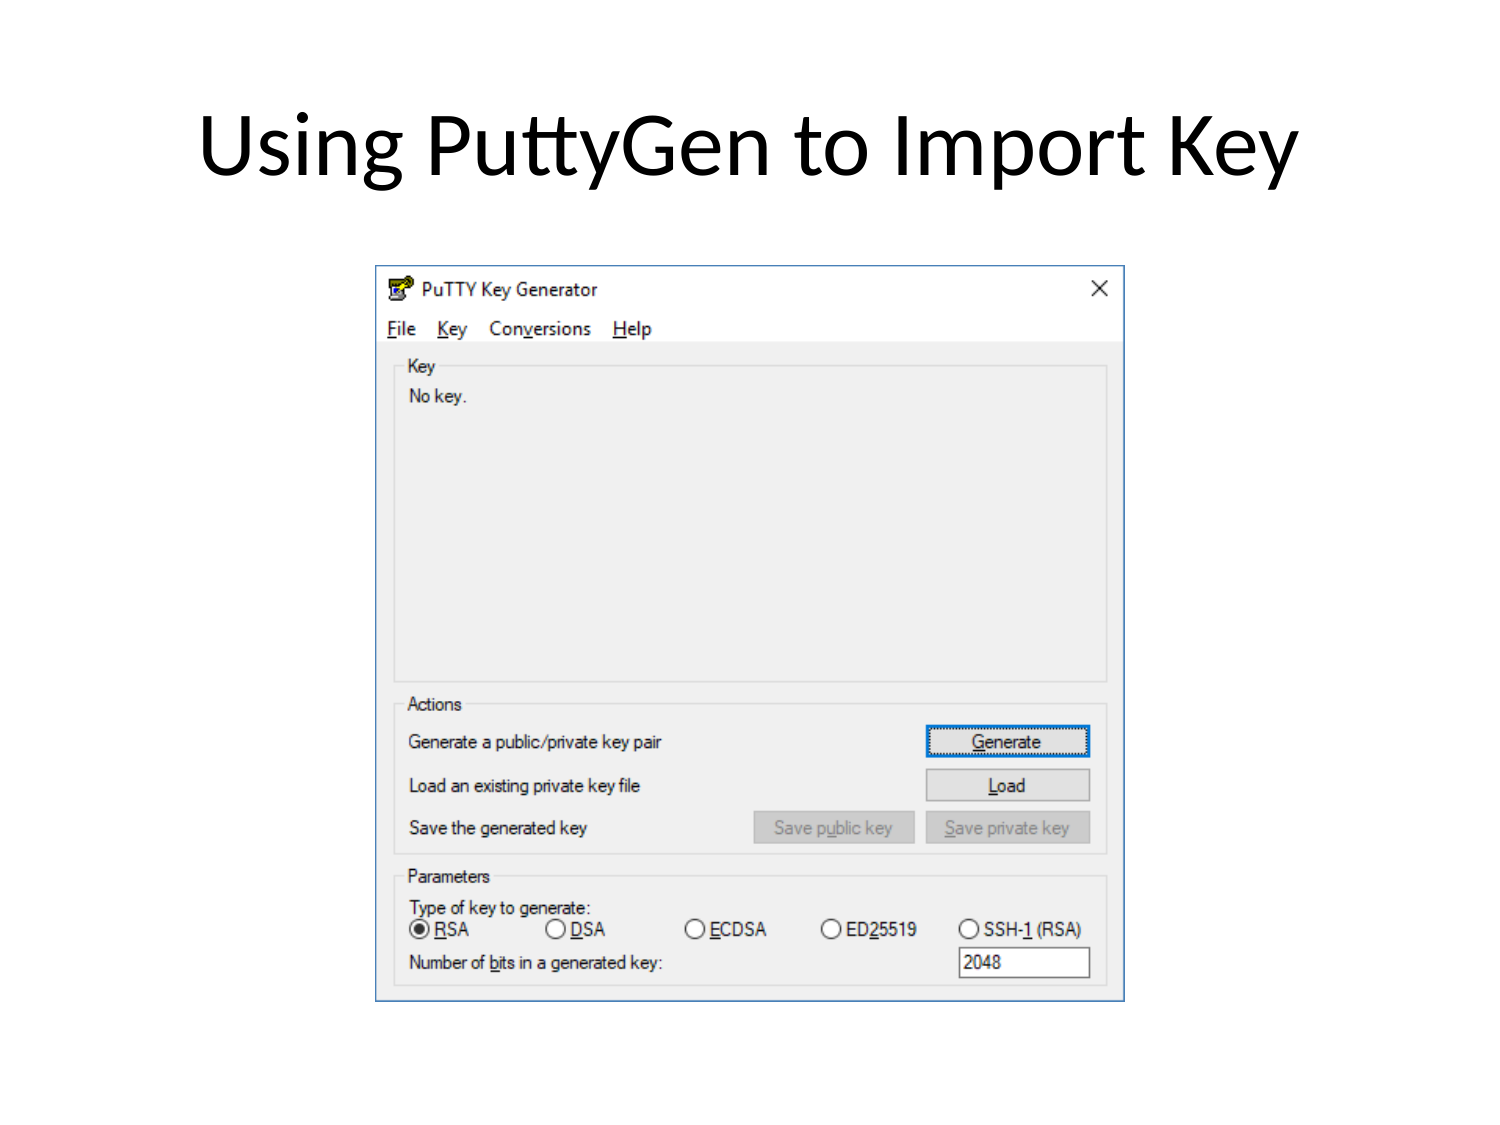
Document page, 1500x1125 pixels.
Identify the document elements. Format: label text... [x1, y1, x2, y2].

title Using PuttyGen to Import Key [75, 45, 1425, 233]
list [375, 265, 1125, 1002]
